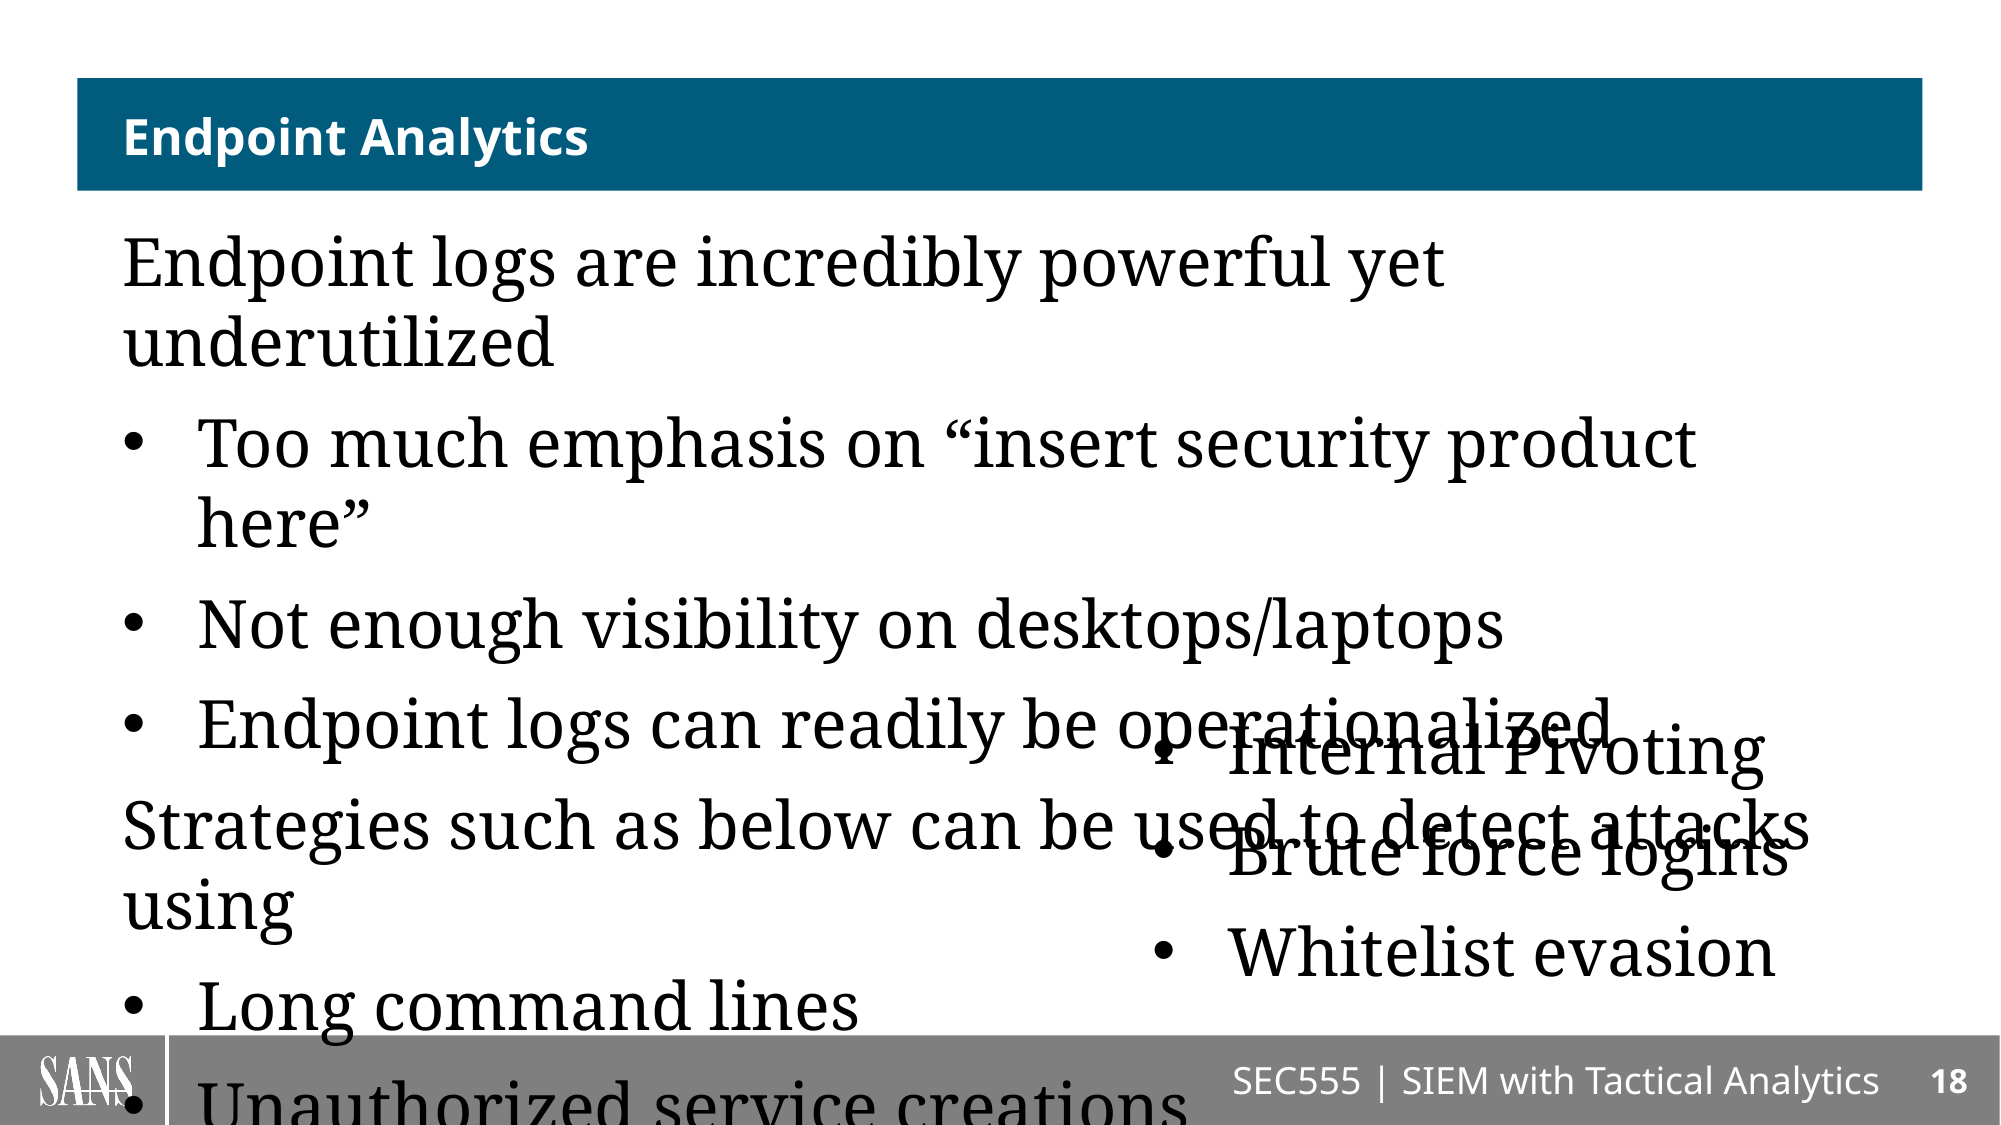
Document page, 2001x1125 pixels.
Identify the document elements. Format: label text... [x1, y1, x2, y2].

text_box Internal Pivoting Brute force logins Whitelist evasion [1137, 700, 1950, 997]
title Endpoint Analytics [107, 78, 1893, 191]
list Endpoint logs are incredibly powerful yet underutilized Too much emphasis on “insert security product here” Not enough visibility on desktops/laptops Endpoint logs can readily be operationalized Strategies such as below can be used to detect attacks using Long command lines Unauthorized service creations Malicious PowerShell use [107, 212, 1893, 1013]
